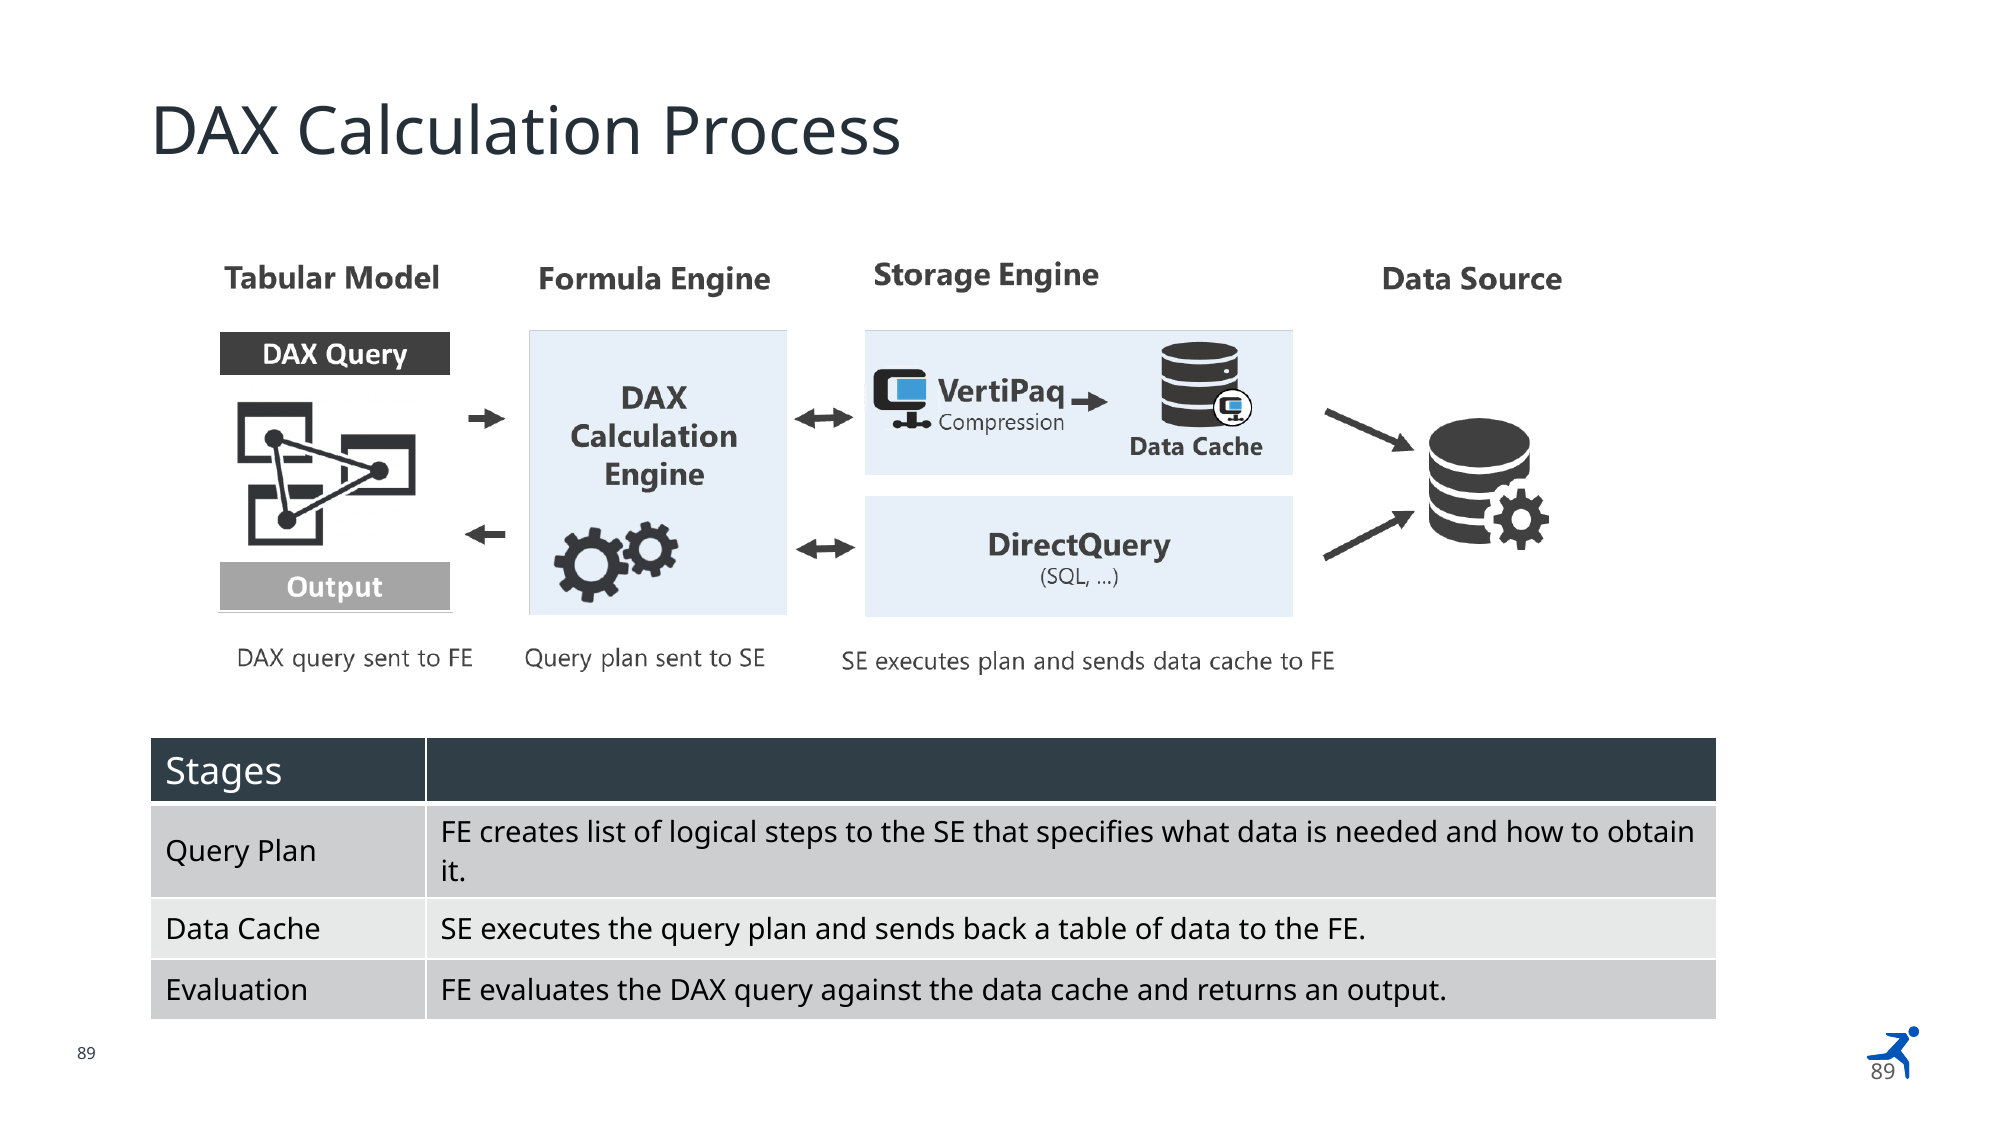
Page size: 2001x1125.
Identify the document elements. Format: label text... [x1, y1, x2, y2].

title DAX Calculation Process [150, 100, 1847, 169]
picture [204, 243, 1594, 690]
table_cell FE evaluates the DAX query against the data cache and returns an output. [427, 960, 1716, 1019]
table_cell FE creates list of logical steps to the SE that specifies what data is needed and how to obtain it. [427, 806, 1716, 897]
slide_number 89 [1842, 1042, 1924, 1103]
table_header [427, 738, 1716, 801]
table_cell Evaluation [151, 960, 425, 1019]
table_header Stages [151, 738, 425, 801]
table_cell Data Cache [151, 899, 425, 958]
table_cell SE executes the query plan and sends back a table of data to the FE. [427, 899, 1716, 958]
table_cell Query Plan [151, 806, 425, 897]
